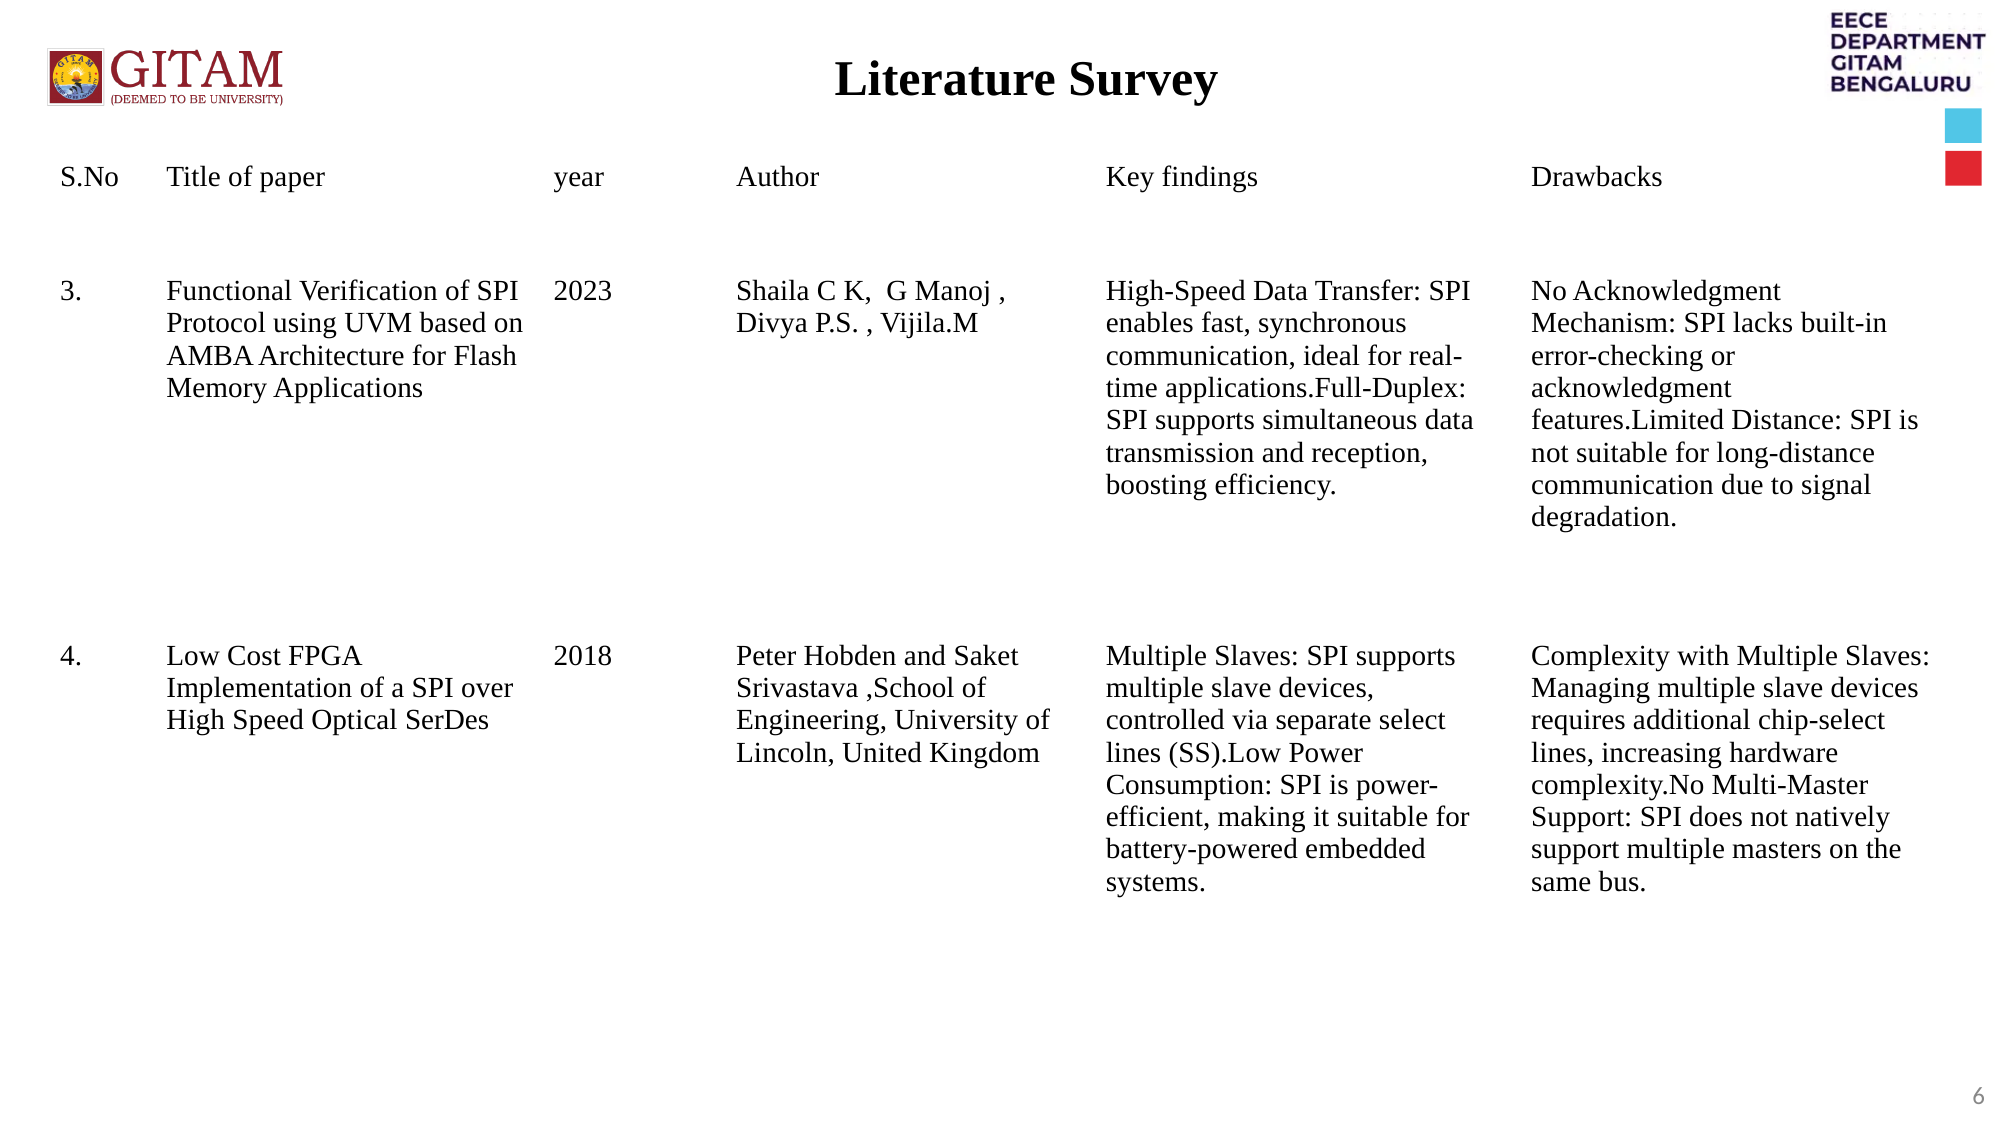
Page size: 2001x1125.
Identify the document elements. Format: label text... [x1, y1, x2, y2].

table_header year [539, 153, 721, 267]
table_cell 2023 [539, 267, 721, 632]
table_cell 2018 [539, 632, 721, 1039]
picture [43, 42, 163, 112]
table_cell Multiple Slaves: SPI supports multiple slave devices, controlled via separate select lines (SS).Low Power Consumption: SPI is power-efficient, making it suitable for battery-powered embedded systems. [1091, 632, 1516, 1039]
table_cell Peter Hobden and Saket Srivastava ,School of Engineering, University of Lincoln, United Kingdom [721, 632, 1091, 1039]
slide_number 6 [1550, 1065, 2000, 1125]
table_header Title of paper [151, 153, 539, 267]
picture [1824, 1, 2000, 101]
table_header Drawbacks [1516, 153, 1947, 267]
table_header Key findings [1091, 153, 1516, 267]
table_cell Functional Verification of SPI Protocol using UVM based on AMBA Architecture for Flash Memory Applications [151, 267, 539, 632]
table_header S.No [45, 153, 151, 267]
table_cell Complexity with Multiple Slaves: Managing multiple slave devices requires additional chip-select lines, increasing hardware complexity.No Multi-Master Support: SPI does not natively support multiple masters on the same bus. [1516, 632, 1947, 1039]
table_cell No Acknowledgment Mechanism: SPI lacks built-in error-checking or acknowledgment features.Limited Distance: SPI is not suitable for long-distance communication due to signal degradation. [1516, 267, 1947, 632]
table_header Author [721, 153, 1091, 267]
table_cell Shaila C K, G Manoj , Divya P.S. , Vijila.M [721, 267, 1091, 632]
table_cell 3. [45, 267, 151, 632]
text_box Literature Survey [163, 38, 1889, 119]
table_cell 4. [45, 632, 151, 1039]
table_cell High-Speed Data Transfer: SPI enables fast, synchronous communication, ideal for real-time applications.Full-Duplex: SPI supports simultaneous data transmission and reception, boosting efficiency. [1091, 267, 1516, 632]
table_cell Low Cost FPGA Implementation of a SPI over High Speed Optical SerDes [151, 632, 539, 1039]
